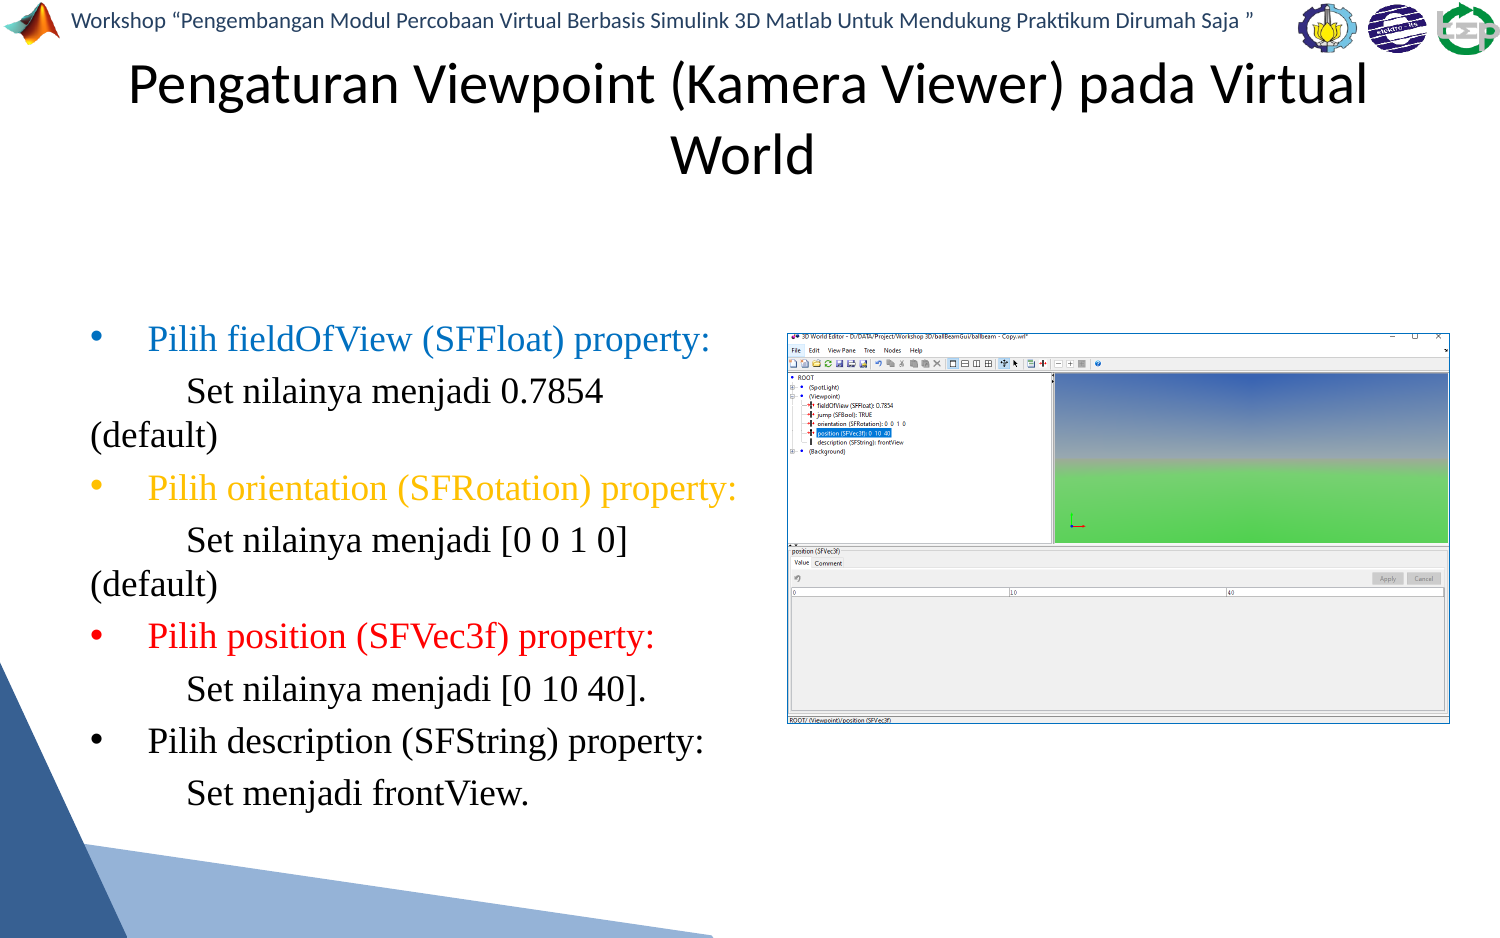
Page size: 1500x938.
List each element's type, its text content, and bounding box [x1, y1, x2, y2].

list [787, 332, 1451, 724]
picture [1437, 2, 1500, 55]
list Pilih fieldOfView (SFFloat) property: Set nilainya menjadi 0.7854 (default) Pilih orientation (SFRotation) property: Set nilainya menjadi [0 0 1 0] (default) Pilih position (SFVec3f) property: Set nilainya menjadi [0 10 40]. Pilih description (SFString) property: Set menjadi frontView. [75, 306, 763, 838]
picture [1294, 0, 1360, 37]
picture [1365, 2, 1429, 54]
title Pengaturan Viewpoint (Kamera Viewer) pada Virtual World [75, 37, 1425, 194]
picture [3, 2, 60, 45]
